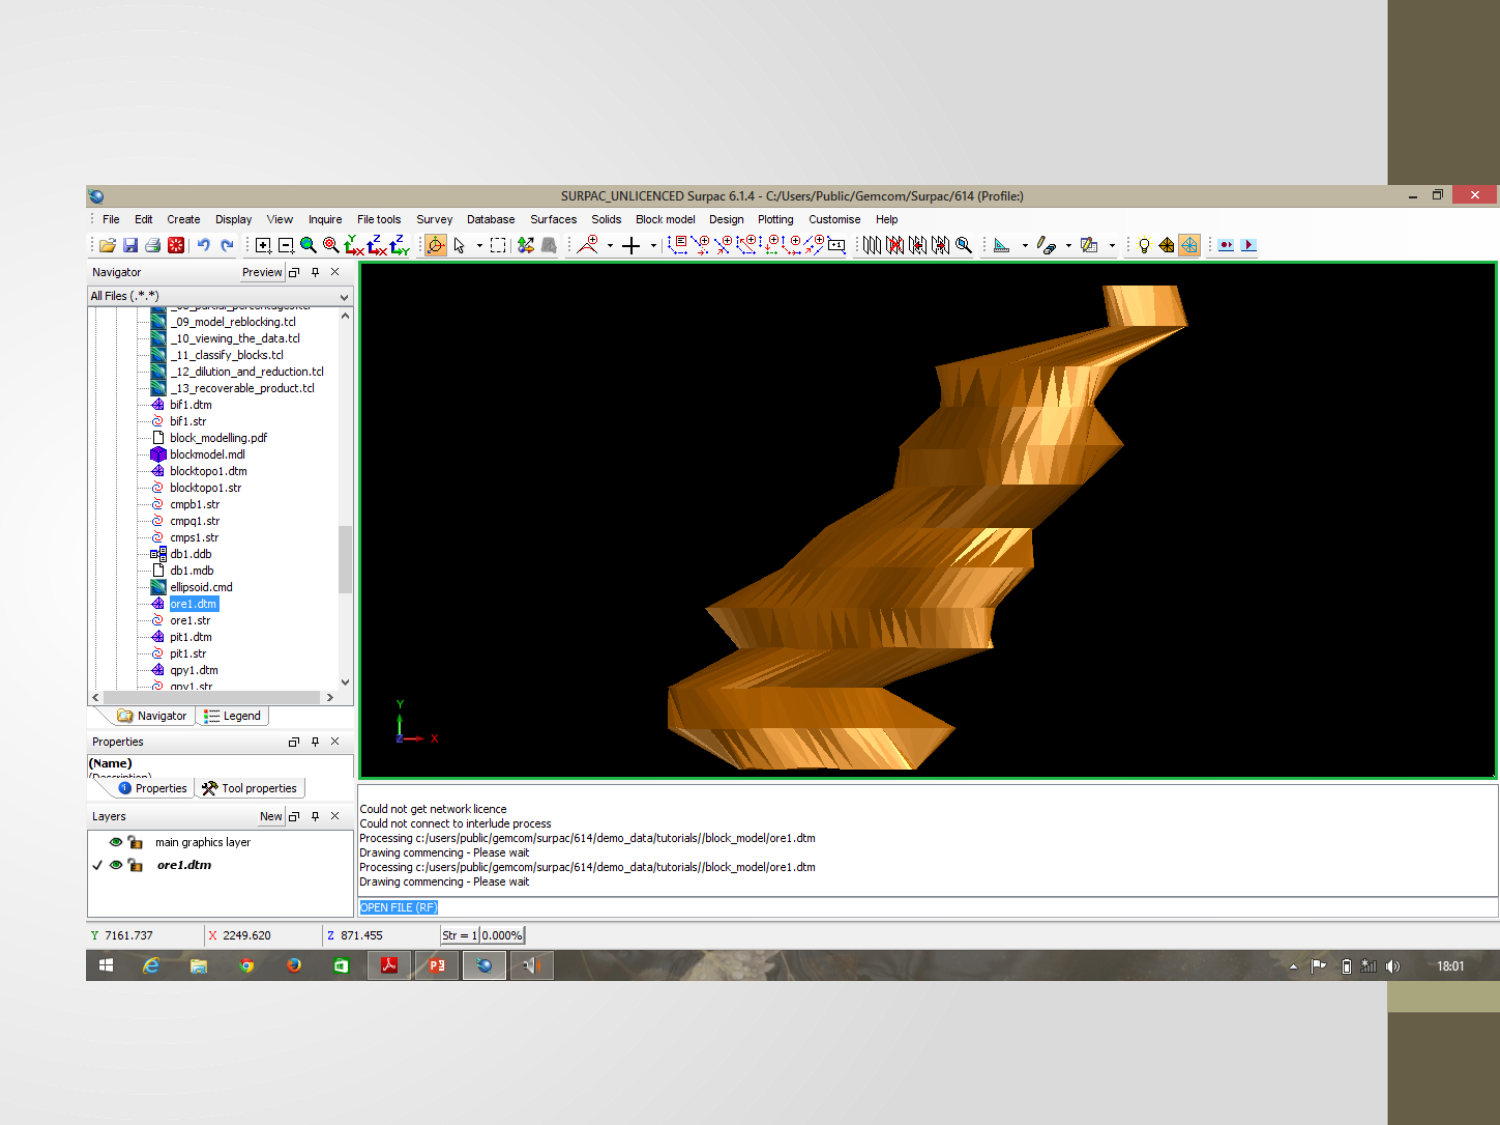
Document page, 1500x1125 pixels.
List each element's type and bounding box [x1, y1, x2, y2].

picture [85, 185, 1500, 981]
